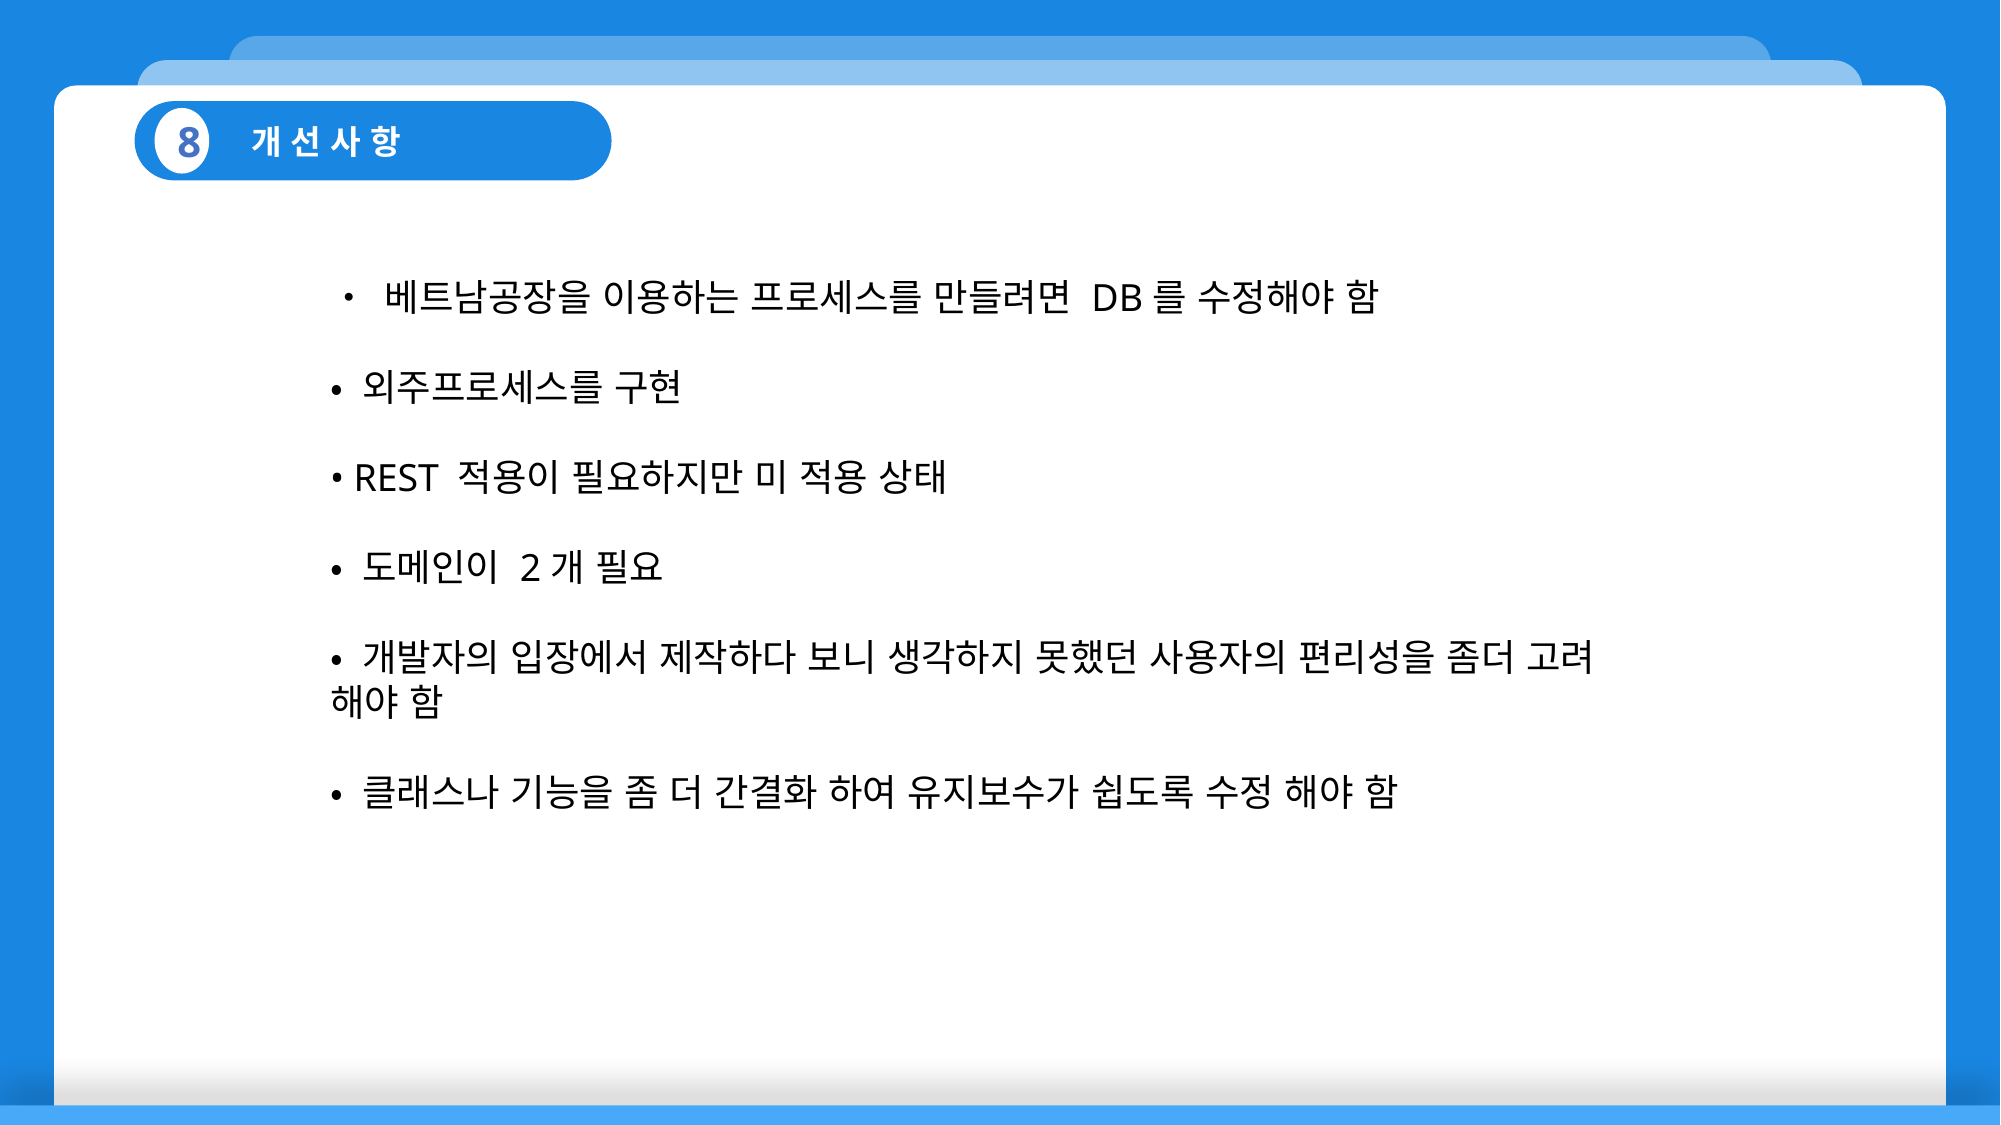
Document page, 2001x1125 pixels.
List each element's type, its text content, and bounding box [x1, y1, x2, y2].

text_box 8 [153, 106, 211, 175]
text_box 개 선 사 항 [133, 100, 613, 182]
text_box • 베트남공장을 이용하는 프로세스를 만들려면 DB를 수정해야 함 • 외주프로세스를 구현 • REST 적용이 필요하지만 미 적용 상태 • 도메인이 2개 필요 • 개발자의 입장에서 제작하다 보니 생각하지 못했던 사용자의 편리성을 좀더 고려 해야 함 • 클래스나 기능을 좀 더 간결화 하여 유지보수가 쉽도록 수정 해야 함 [315, 266, 1630, 822]
text_box [53, 84, 1947, 1068]
text_box [228, 34, 1772, 59]
text_box [0, 1104, 2000, 1125]
text_box [136, 59, 1864, 84]
